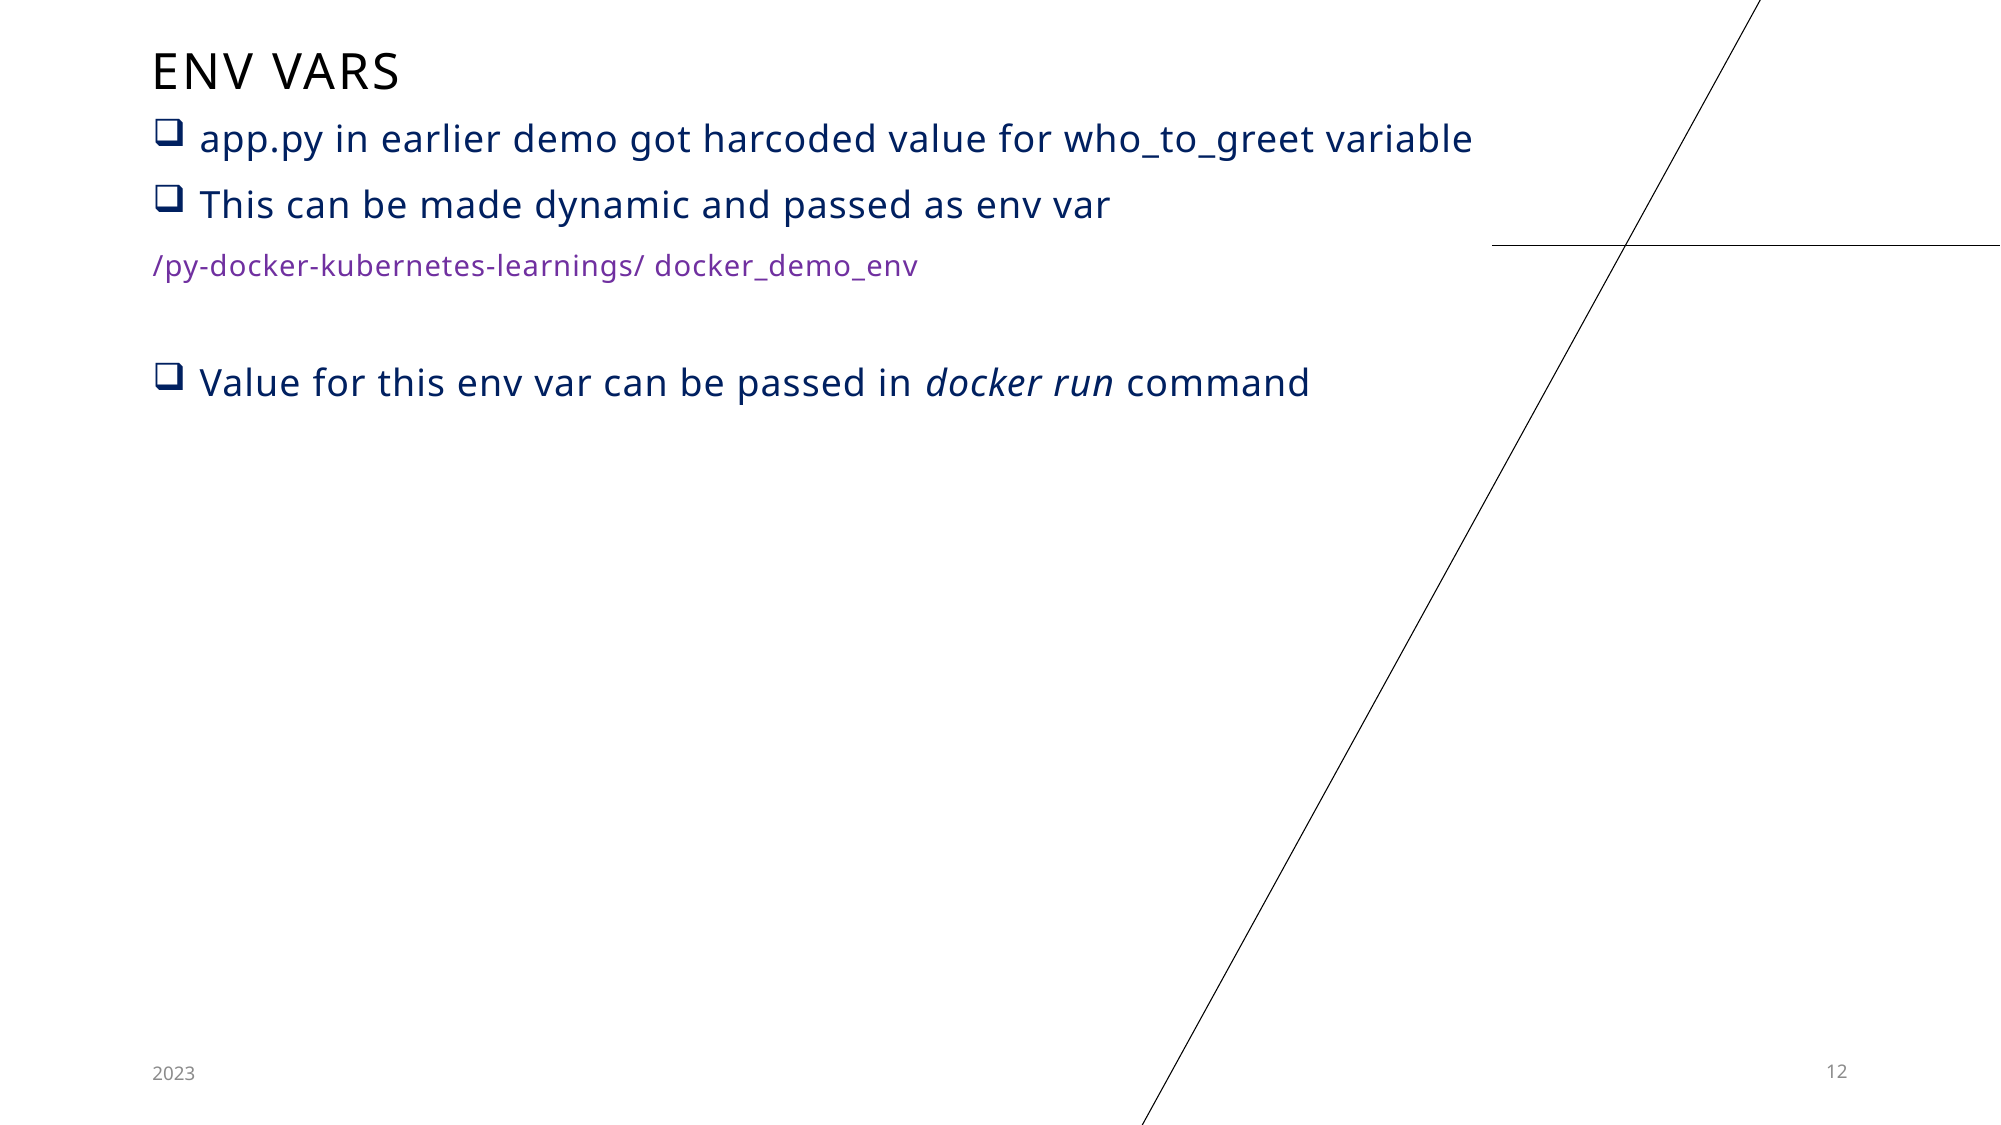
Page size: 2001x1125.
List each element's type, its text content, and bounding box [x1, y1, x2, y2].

slide_number 12 [1412, 1042, 1863, 1103]
slide_number 2023 [137, 1042, 338, 1103]
title ENV Vars [136, 23, 975, 108]
text_box app.py in earlier demo got harcoded value for who_to_greet variable This can be made dynamic and passed as env var /py-docker-kubernetes-learnings/ docker_demo_env Value for this env var can be passed in docker run command [137, 107, 1526, 837]
